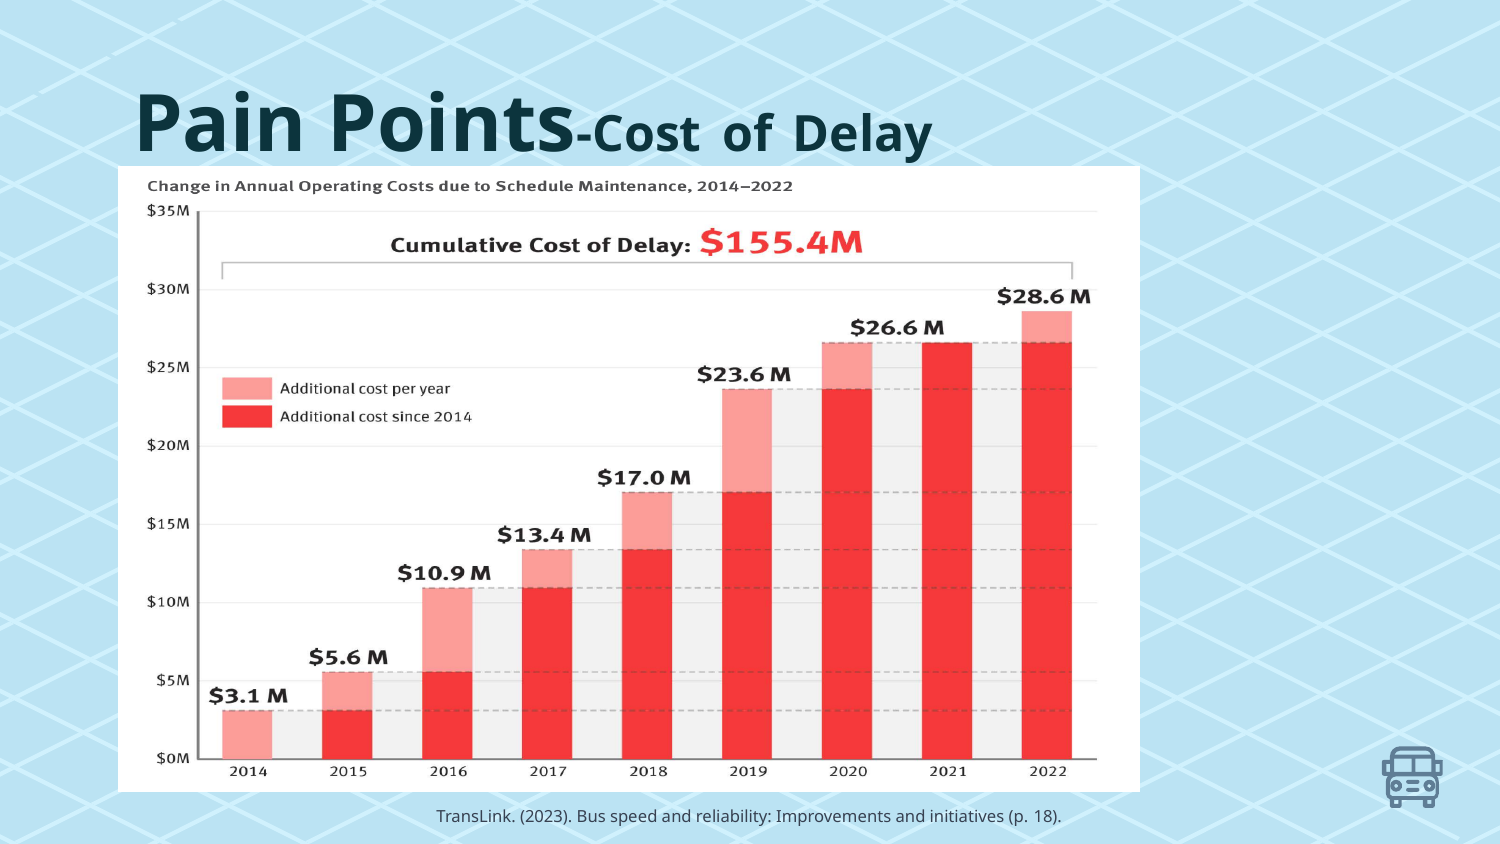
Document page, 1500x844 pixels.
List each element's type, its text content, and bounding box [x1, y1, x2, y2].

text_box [1381, 746, 1444, 809]
picture [117, 166, 1141, 792]
text_box TransLink. (2023). Bus speed and reliability: Improvements and initiatives (p. 18). [421, 798, 1444, 833]
title Pain Points-Cost of Delay [118, 72, 1382, 167]
